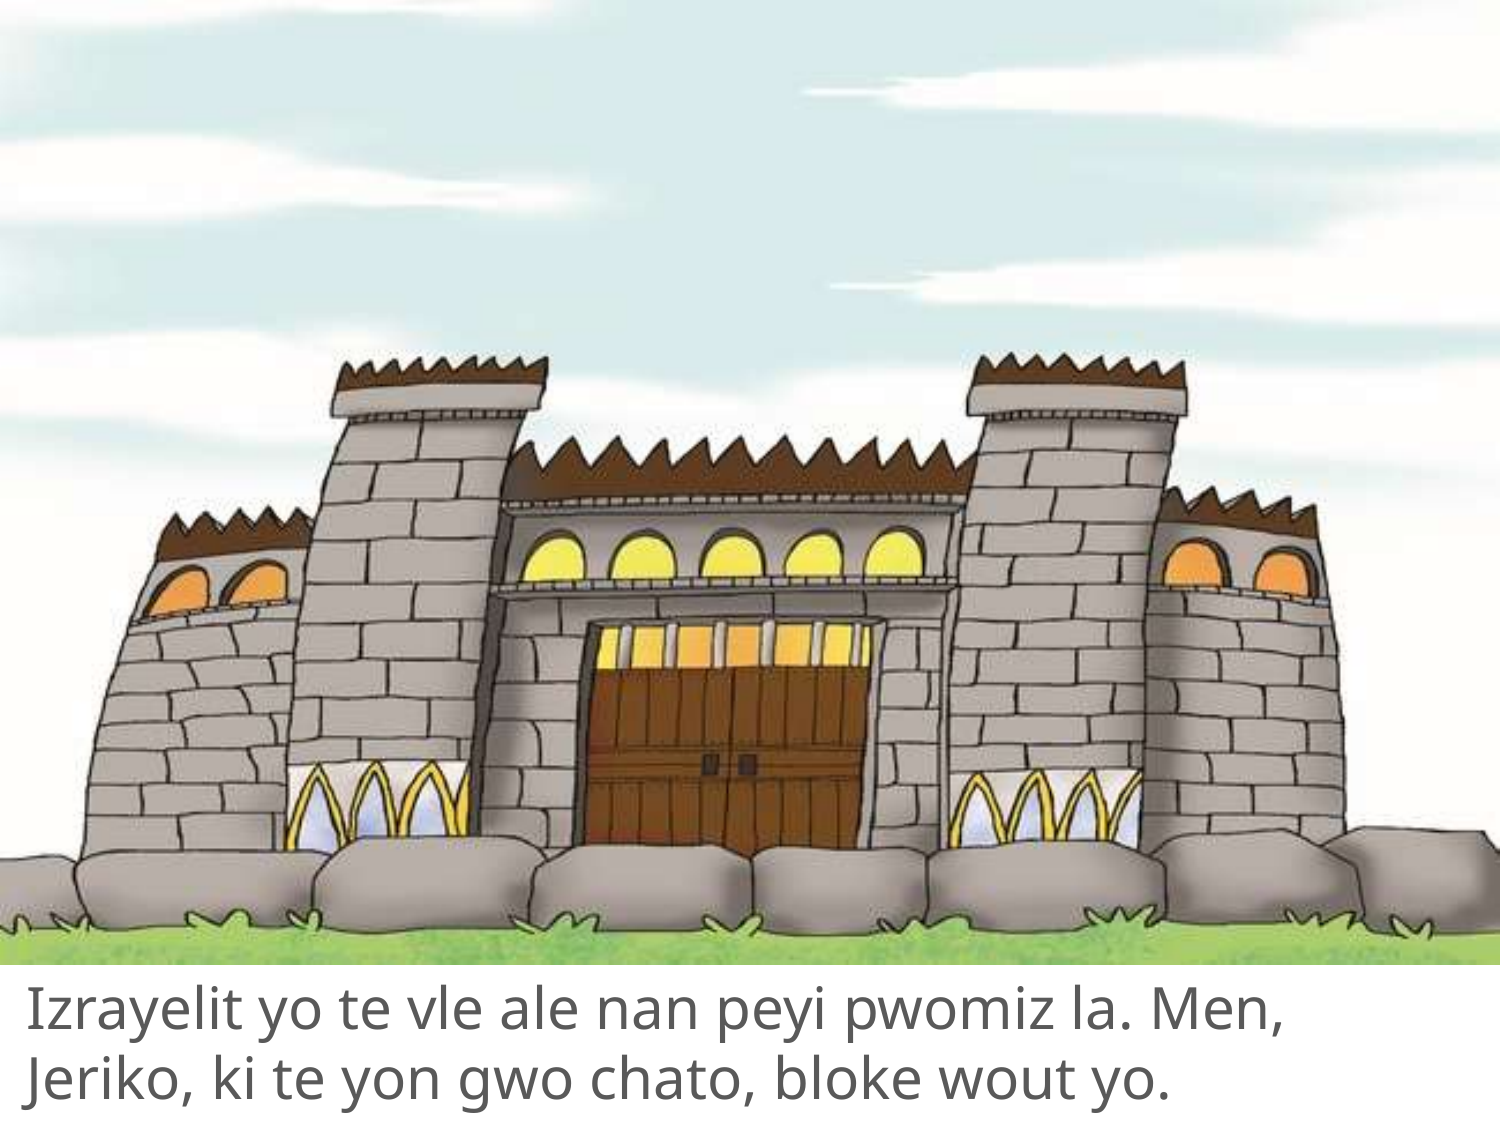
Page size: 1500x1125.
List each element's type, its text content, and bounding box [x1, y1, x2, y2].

text_box Izrayelit yo te vle ale nan peyi pwomiz la. Men, Jeriko, ki te yon gwo chato, bloke wout yo. [11, 973, 1483, 1119]
picture [0, 0, 1500, 965]
